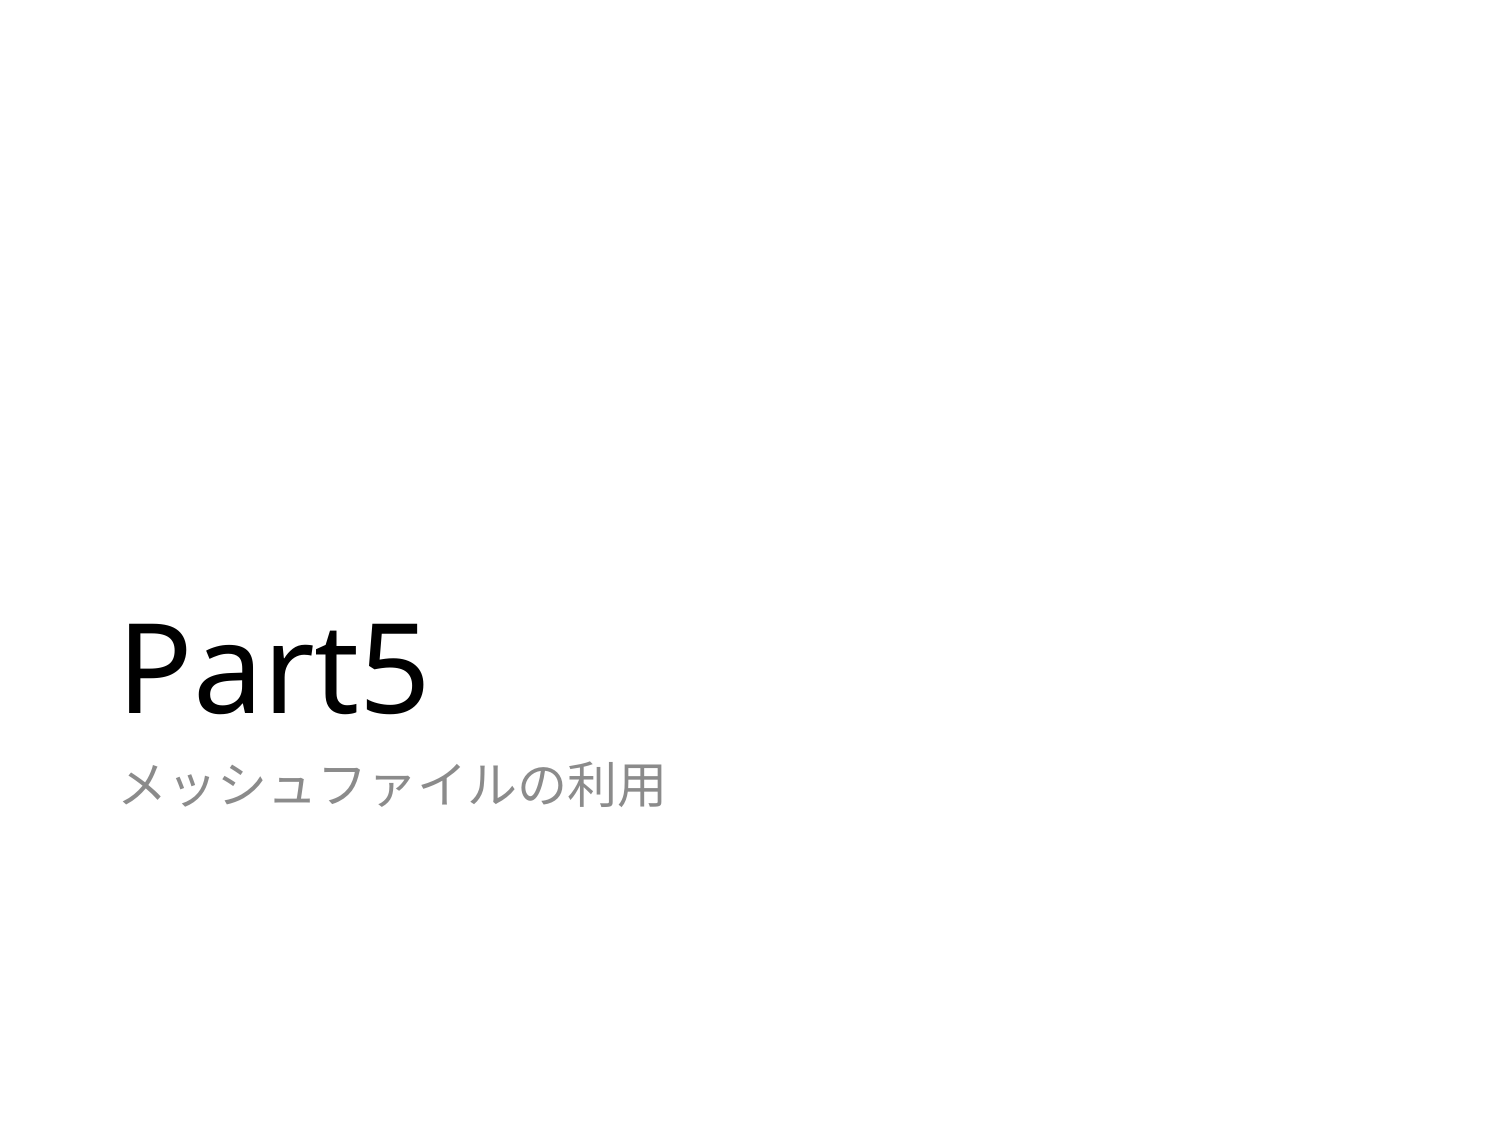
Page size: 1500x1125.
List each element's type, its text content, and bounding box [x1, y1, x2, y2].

list メッシュファイルの利用 [102, 752, 1397, 999]
title Part5 [102, 280, 1397, 749]
